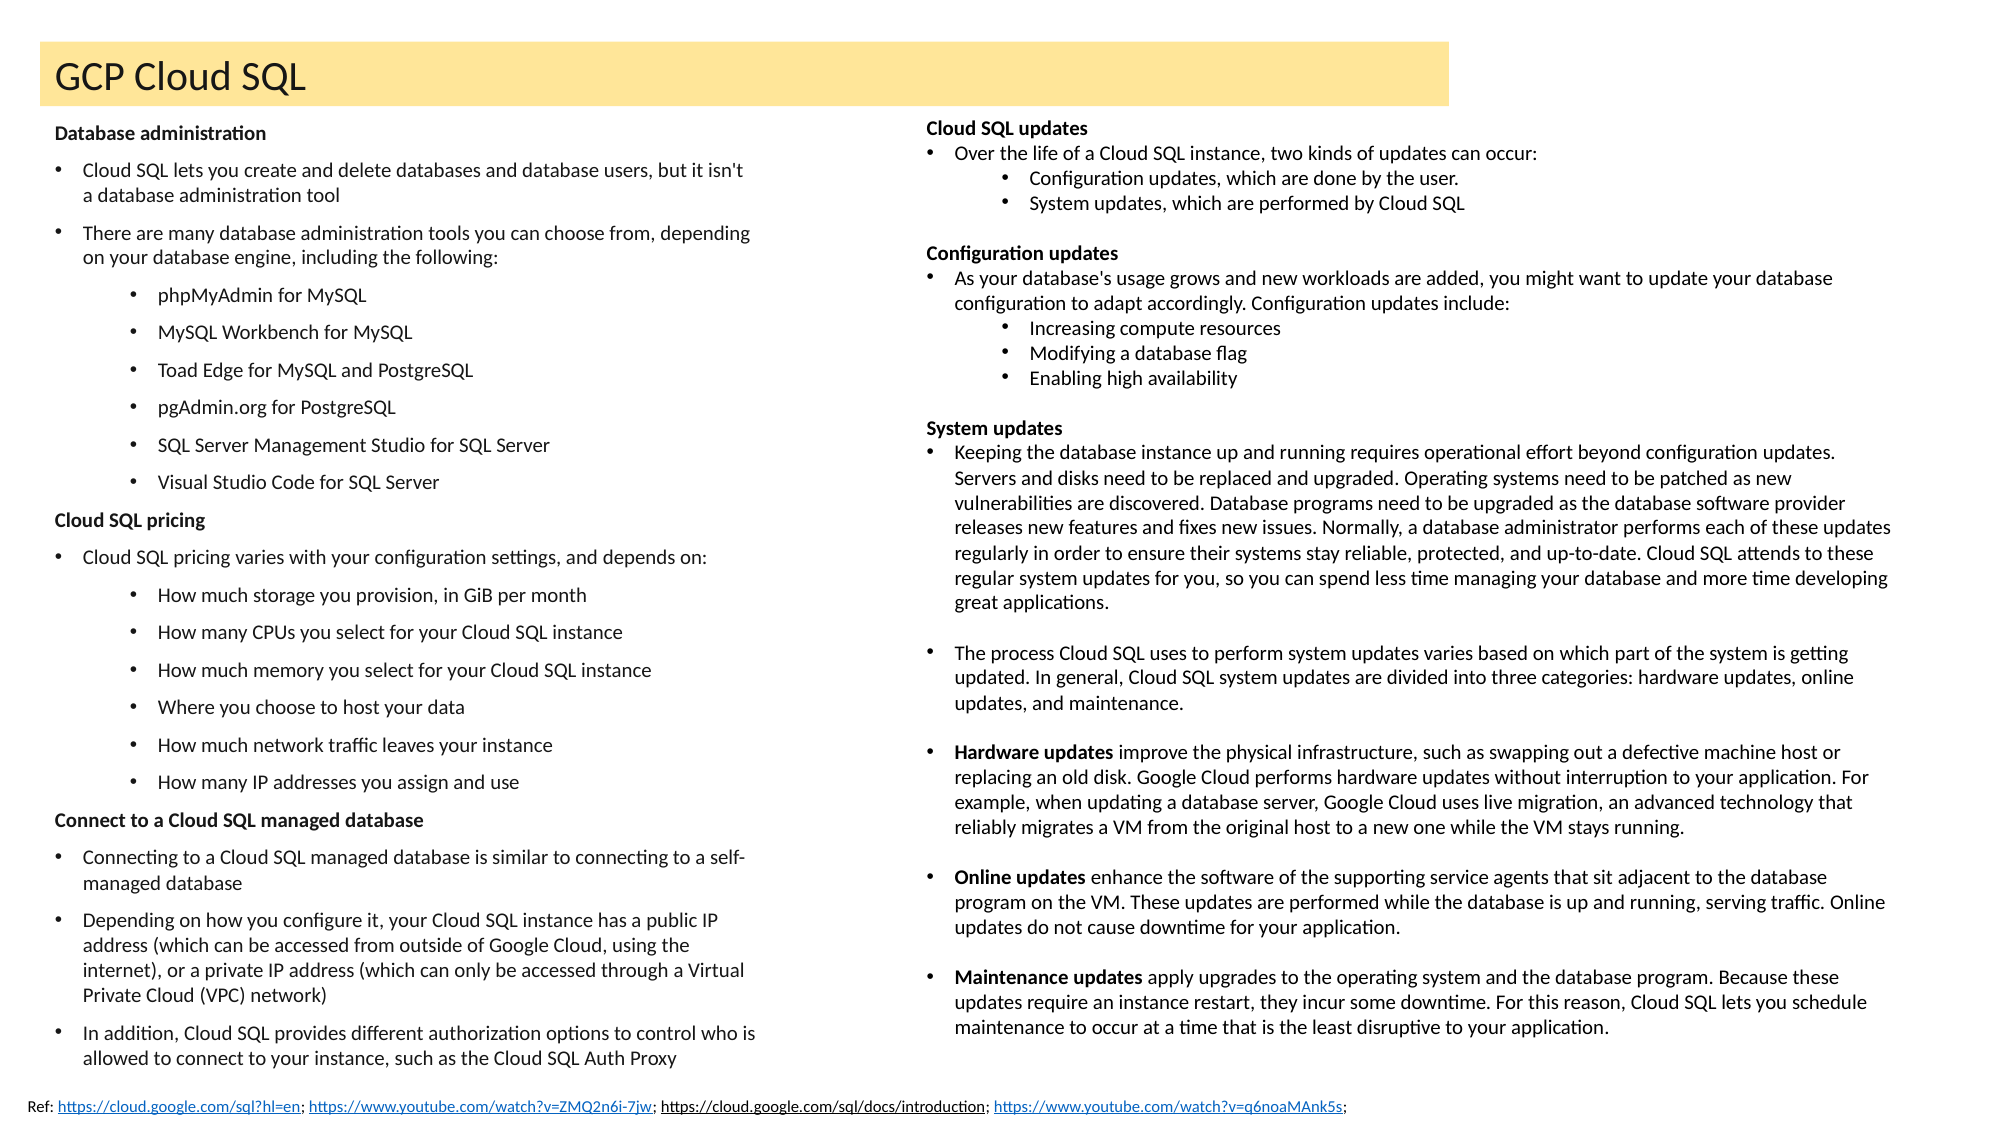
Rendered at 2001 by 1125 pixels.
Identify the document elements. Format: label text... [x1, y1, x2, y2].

text_box Cloud SQL updates Over the life of a Cloud SQL instance, two kinds of updates can occur: Configuration updates, which are done by the user. System updates, which are performed by Cloud SQL Configuration updates As your database's usage grows and new workloads are added, you might want to update your database configuration to adapt accordingly. Configuration updates include: Increasing compute resources Modifying a database flag Enabling high availability System updates Keeping the database instance up and running requires operational effort beyond configuration updates. Servers and disks need to be replaced and upgraded. Operating systems need to be patched as new vulnerabilities are discovered. Database programs need to be upgraded as the database software provider releases new features and fixes new issues. Normally, a database administrator performs each of these updates regularly in order to ensure their systems stay reliable, protected, and up-to-date. Cloud SQL attends to these regular system updates for you, so you can spend less time managing your database and more time developing great applications. The process Cloud SQL uses to perform system updates varies based on which part of the system is getting updated. In general, Cloud SQL system updates are divided into three categories: hardware updates, online updates, and maintenance. Hardware updates improve the physical infrastructure, such as swapping out a defective machine host or replacing an old disk. Google Cloud performs hardware updates without interruption to your application. For example, when updating a database server, Google Cloud uses live migration, an advanced technology that reliably migrates a VM from the original host to a new one while the VM stays running. Online updates enhance the software of the supporting service agents that sit adjacent to the database program on the VM. These updates are performed while the database is up and running, serving traffic. Online updates do not cause downtime for your application. Maintenance updates apply upgrades to the operating system and the database program. Because these updates require an instance restart, they incur some downtime. For this reason, Cloud SQL lets you schedule maintenance to occur at a time that is the least disruptive to your application. [911, 107, 1909, 1047]
text_box Ref: https://cloud.google.com/sql?hl=en; https://www.youtube.com/watch?v=ZMQ2n6i-7jw; https://cloud.google.com/sql/docs/introduction; https://www.youtube.com/watch?v=q6noaMAnk5s; [12, 1087, 1813, 1123]
text_box GCP Cloud SQL [40, 41, 1449, 107]
text_box Database administration Cloud SQL lets you create and delete databases and database users, but it isn't a database administration tool There are many database administration tools you can choose from, depending on your database engine, including the following: phpMyAdmin for MySQL MySQL Workbench for MySQL Toad Edge for MySQL and PostgreSQL pgAdmin.org for PostgreSQL SQL Server Management Studio for SQL Server Visual Studio Code for SQL Server Cloud SQL pricing Cloud SQL pricing varies with your configuration settings, and depends on: How much storage you provision, in GiB per month How many CPUs you select for your Cloud SQL instance How much memory you select for your Cloud SQL instance Where you choose to host your data How much network traffic leaves your instance How many IP addresses you assign and use Connect to a Cloud SQL managed database Connecting to a Cloud SQL managed database is similar to connecting to a self-managed database Depending on how you configure it, your Cloud SQL instance has a public IP address (which can be accessed from outside of Google Cloud, using the internet), or a private IP address (which can only be accessed through a Virtual Private Cloud (VPC) network) In addition, Cloud SQL provides different authorization options to control who is allowed to connect to your instance, such as the Cloud SQL Auth Proxy [40, 111, 772, 1077]
